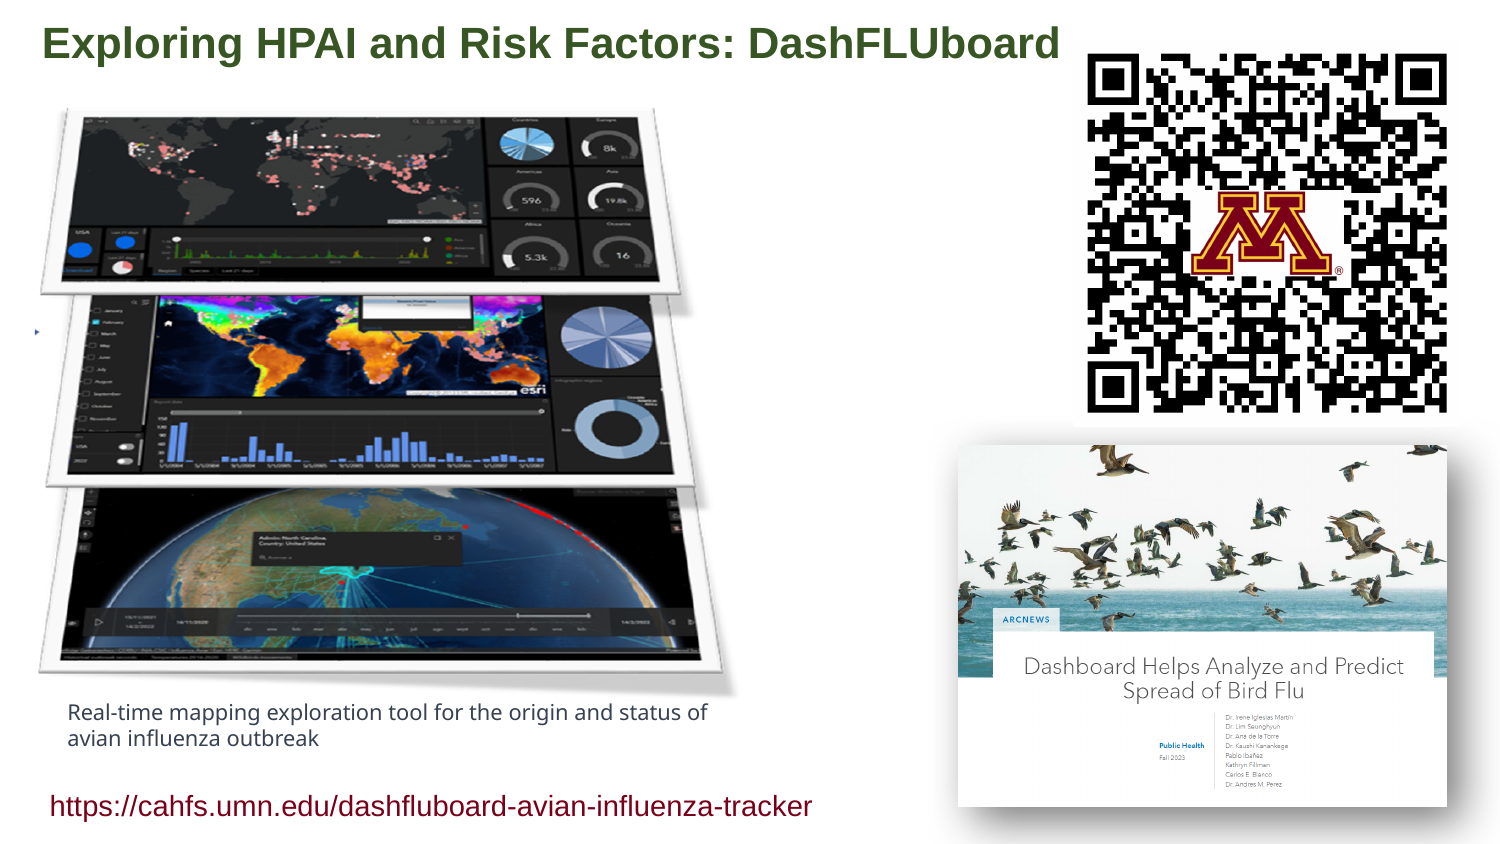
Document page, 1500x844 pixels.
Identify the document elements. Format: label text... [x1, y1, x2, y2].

text_box Exploring HPAI and Risk Factors: DashFLUboard [27, 7, 1077, 75]
picture [1073, 39, 1461, 427]
picture [957, 445, 1447, 807]
text_box https://cahfs.umn.edu/dashfluboard-avian-influenza-tracker [34, 779, 893, 830]
picture [34, 52, 748, 760]
